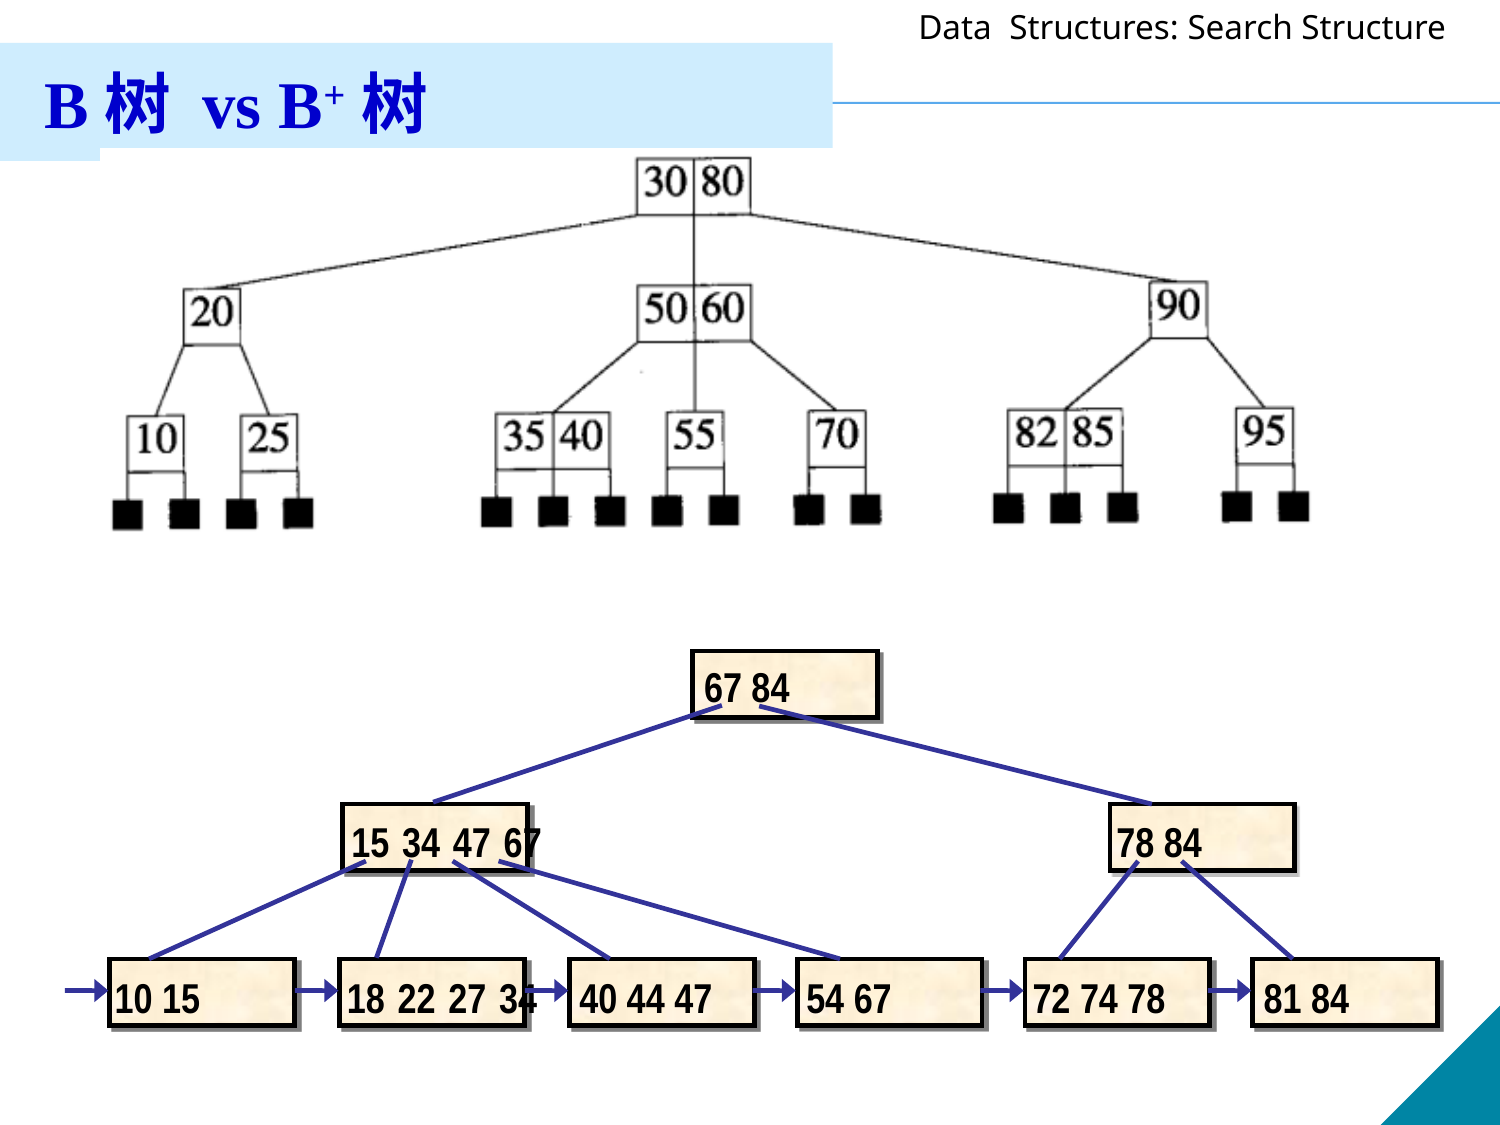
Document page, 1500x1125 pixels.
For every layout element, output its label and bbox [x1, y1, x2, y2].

text_box [29, 54, 833, 150]
picture [100, 148, 1317, 537]
text_box [64, 650, 1438, 1047]
